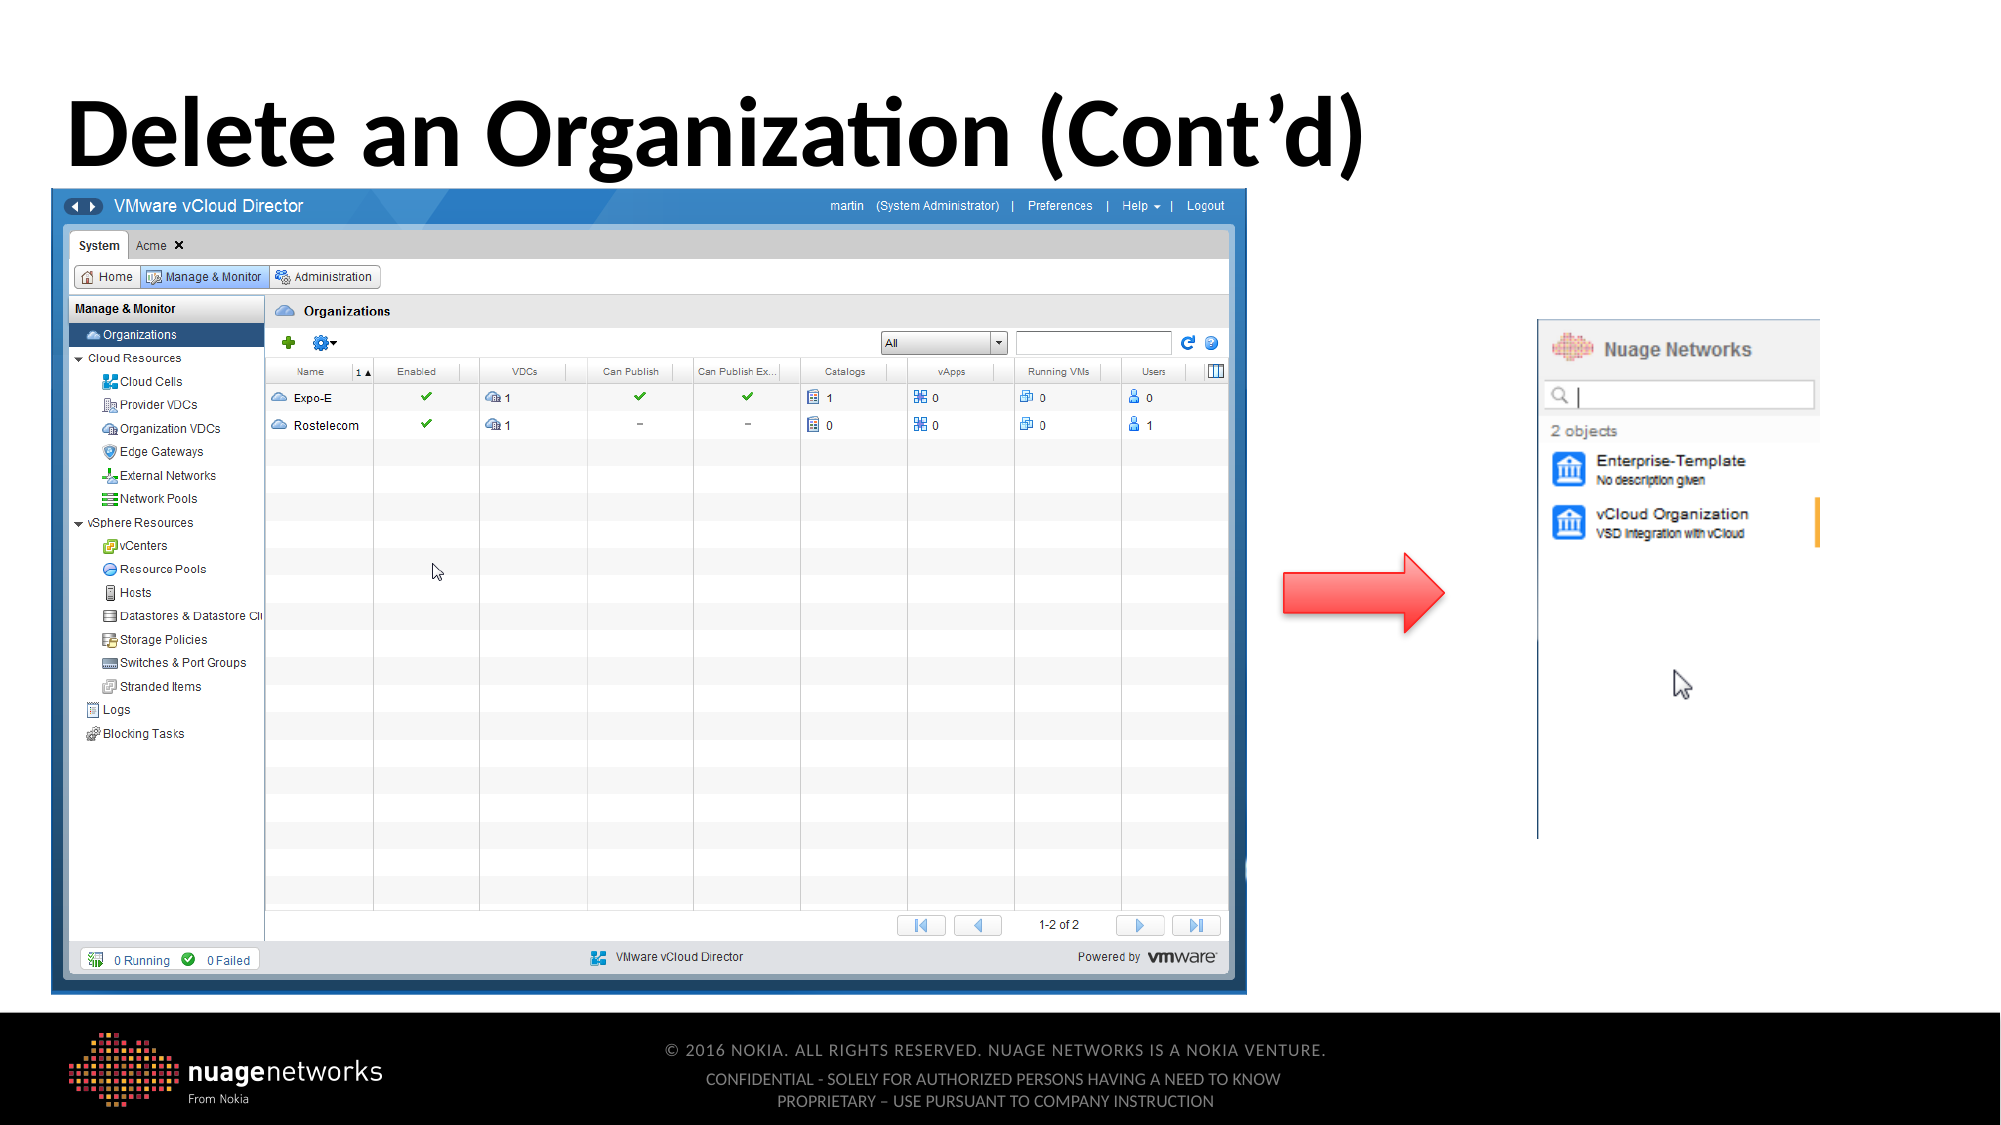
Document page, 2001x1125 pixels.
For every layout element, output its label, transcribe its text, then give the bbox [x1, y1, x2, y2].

title Delete an Organization (Cont’d) [51, 33, 1951, 221]
text_box [1283, 552, 1445, 634]
picture [55, 1030, 396, 1109]
picture [1537, 319, 1820, 839]
picture [51, 188, 1248, 995]
